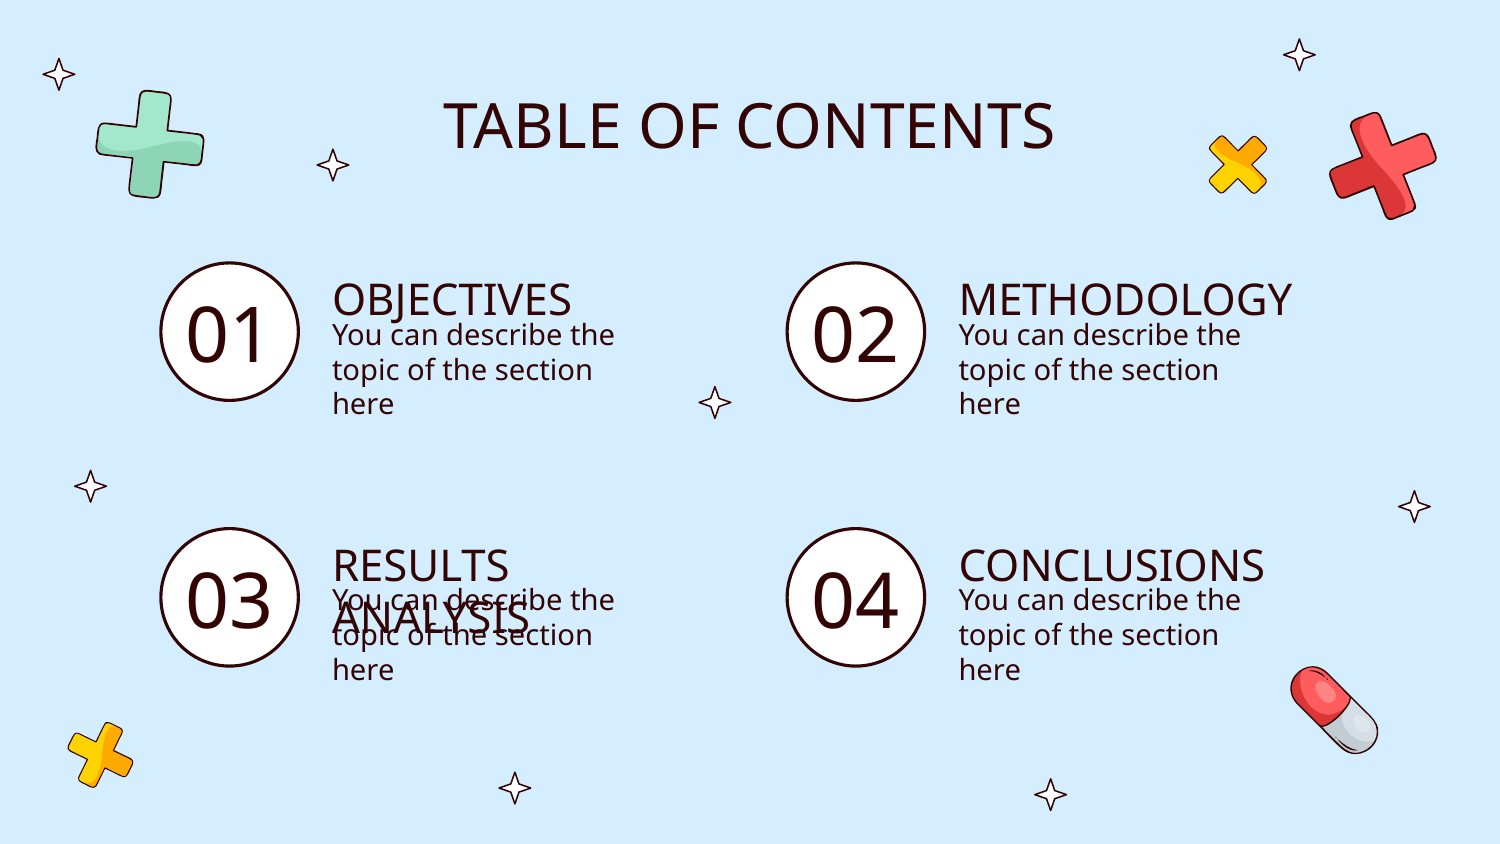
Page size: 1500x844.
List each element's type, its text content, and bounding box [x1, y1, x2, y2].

subtitle You can describe the topic of the section here [317, 596, 643, 673]
text_box [806, 262, 906, 284]
title METHODOLOGY [943, 256, 1340, 330]
subtitle You can describe the topic of the section here [943, 330, 1269, 407]
title CONCLUSIONS [943, 522, 1340, 596]
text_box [1202, 131, 1274, 199]
subtitle You can describe the topic of the section here [317, 330, 643, 407]
text_box [179, 528, 280, 550]
title TABLE OF CONTENTS [117, 70, 1383, 148]
title 01 [160, 284, 299, 379]
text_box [92, 89, 207, 199]
text_box [699, 386, 731, 419]
text_box [317, 149, 349, 181]
title 03 [160, 550, 299, 645]
title OBJECTIVES [317, 256, 713, 330]
text_box [180, 645, 280, 667]
text_box [806, 528, 906, 550]
title 02 [787, 284, 925, 379]
title RESULTS ANALYSIS [317, 522, 713, 596]
text_box [180, 262, 280, 284]
title 04 [787, 550, 925, 645]
text_box [806, 645, 906, 667]
subtitle You can describe the topic of the section here [943, 596, 1269, 673]
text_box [1325, 110, 1440, 220]
text_box [179, 379, 280, 401]
text_box [806, 379, 906, 401]
